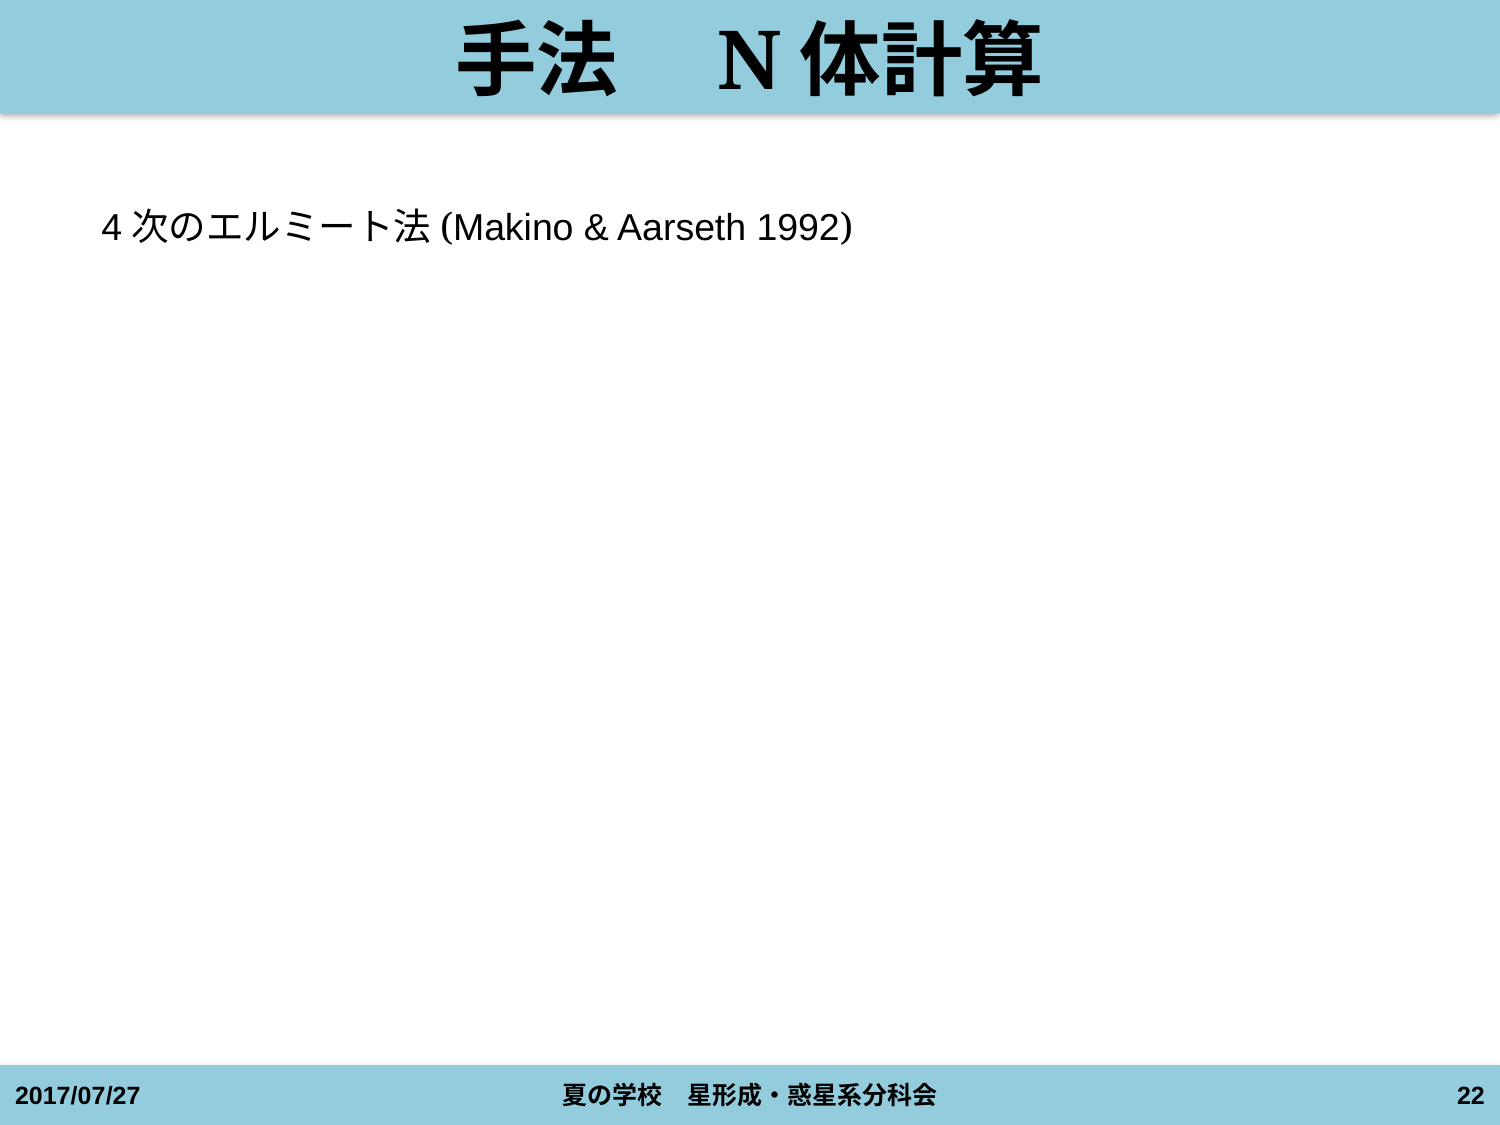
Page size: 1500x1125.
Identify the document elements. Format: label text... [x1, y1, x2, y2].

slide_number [0, 1065, 350, 1125]
slide_number 22 [1149, 1065, 1500, 1125]
text_box 4次のエルミート法(Makino & Aarseth 1992) [86, 195, 868, 256]
title 手法 N体計算 [0, 0, 1500, 114]
footer 夏の学校 星形成・惑星系分科会 [512, 1065, 988, 1125]
